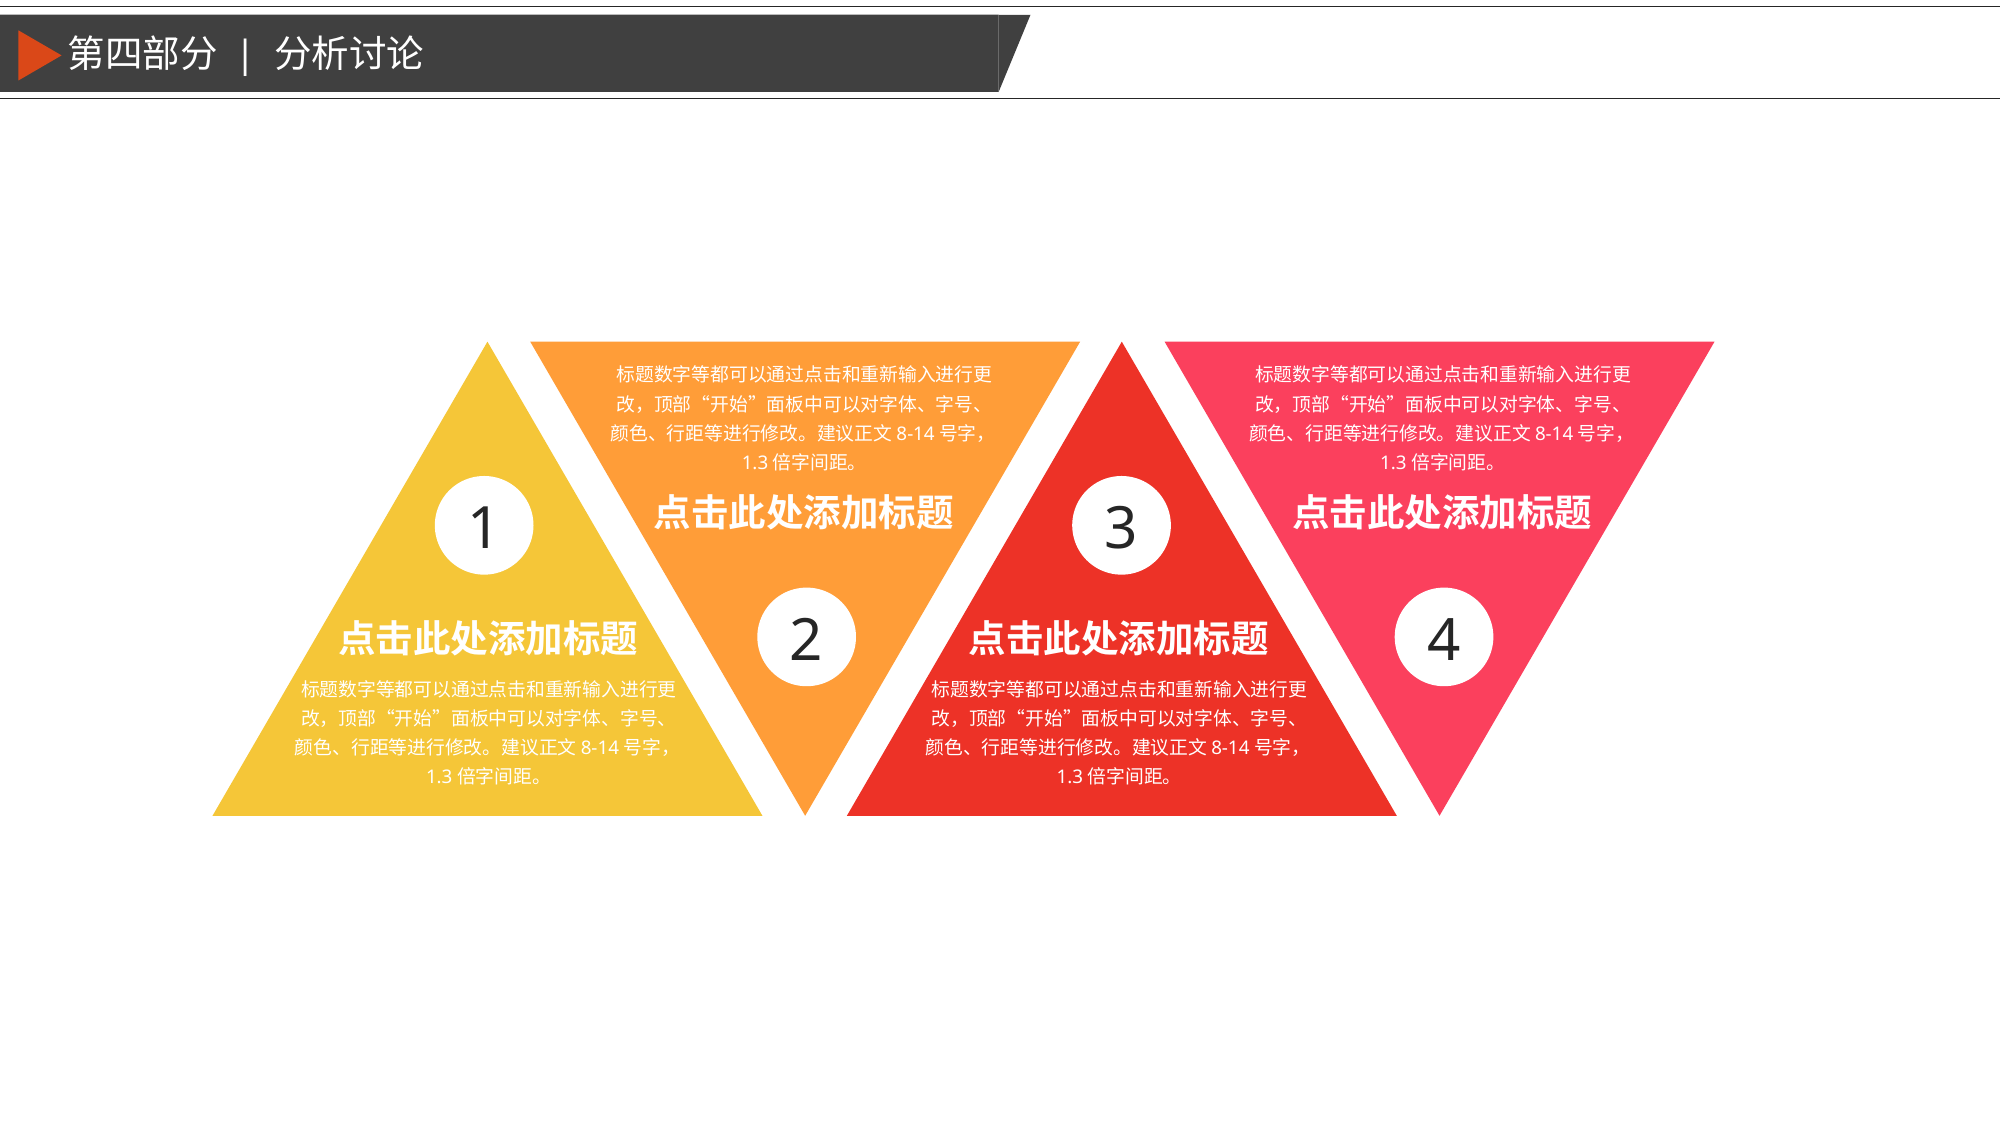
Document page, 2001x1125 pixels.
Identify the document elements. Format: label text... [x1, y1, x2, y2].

text_box 点击此处添加标题 [921, 607, 1316, 663]
text_box 1 [433, 474, 535, 576]
text_box [210, 697, 765, 817]
text_box 点击此处添加标题 [290, 607, 685, 663]
text_box 标题数字等都可以通过点击和重新输入进行更改，顶部“开始”面板中可以对字体、字号、颜色、行距等进行修改。建议正文8-14号字，1.3倍字间距。 [595, 349, 1013, 481]
text_box [528, 340, 1082, 460]
text_box 标题数字等都可以通过点击和重新输入进行更改，顶部“开始”面板中可以对字体、字号、颜色、行距等进行修改。建议正文8-14号字，1.3倍字间距。 [910, 663, 1328, 796]
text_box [0, 14, 1031, 92]
text_box [845, 695, 1399, 817]
text_box 点击此处添加标题 [1245, 481, 1640, 542]
text_box 4 [1393, 586, 1495, 688]
text_box 标题数字等都可以通过点击和重新输入进行更改，顶部“开始”面板中可以对字体、字号、颜色、行距等进行修改。建议正文8-14号字，1.3倍字间距。 [1234, 349, 1651, 481]
text_box [1162, 340, 1717, 464]
text_box 点击此处添加标题 [606, 481, 1001, 542]
text_box [1279, 542, 1600, 818]
text_box 2 [756, 586, 858, 688]
text_box 标题数字等都可以通过点击和重新输入进行更改，顶部“开始”面板中可以对字体、字号、颜色、行距等进行修改。建议正文8-14号字，1.3倍字间距。 [280, 663, 697, 796]
text_box [966, 339, 1277, 607]
text_box [332, 339, 643, 607]
text_box [645, 542, 966, 818]
text_box 3 [1071, 474, 1172, 576]
